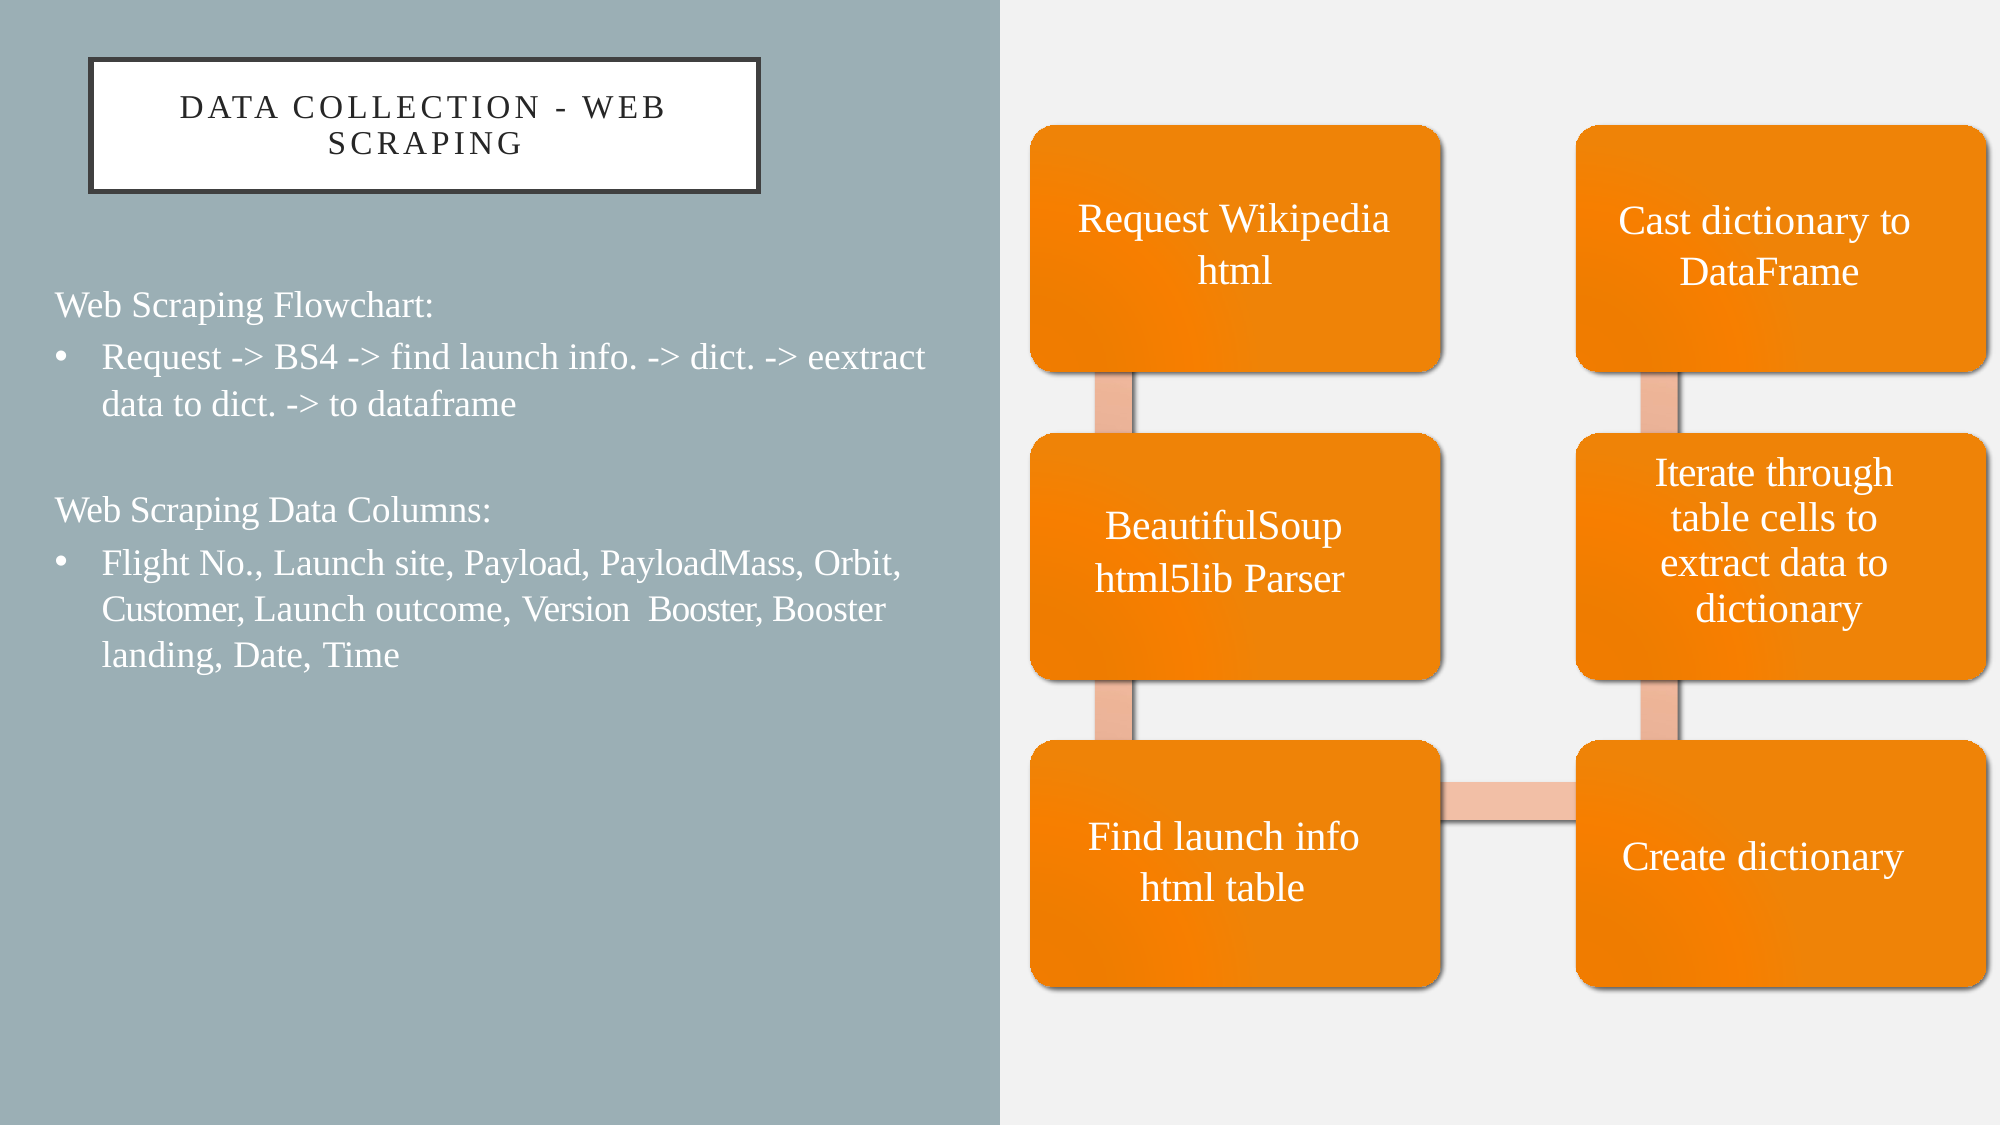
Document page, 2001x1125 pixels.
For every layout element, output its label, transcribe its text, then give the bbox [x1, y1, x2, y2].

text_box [1572, 695, 1996, 997]
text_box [1026, 737, 1572, 997]
text_box Web Scraping Flowchart: Request -> BS4 -> find launch info. -> dict. -> eextract data to dict. -> to dataframe Web Scraping Data Columns: Flight No., Launch site, Payload, PayloadMass, Orbit, Customer, Launch outcome, Version Booster, Booster landing, Date, Time [37, 271, 974, 683]
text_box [1026, 121, 1457, 503]
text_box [1026, 429, 1450, 737]
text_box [1572, 121, 1996, 382]
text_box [1572, 382, 1996, 695]
title Data collection - Web scraping [88, 57, 761, 194]
